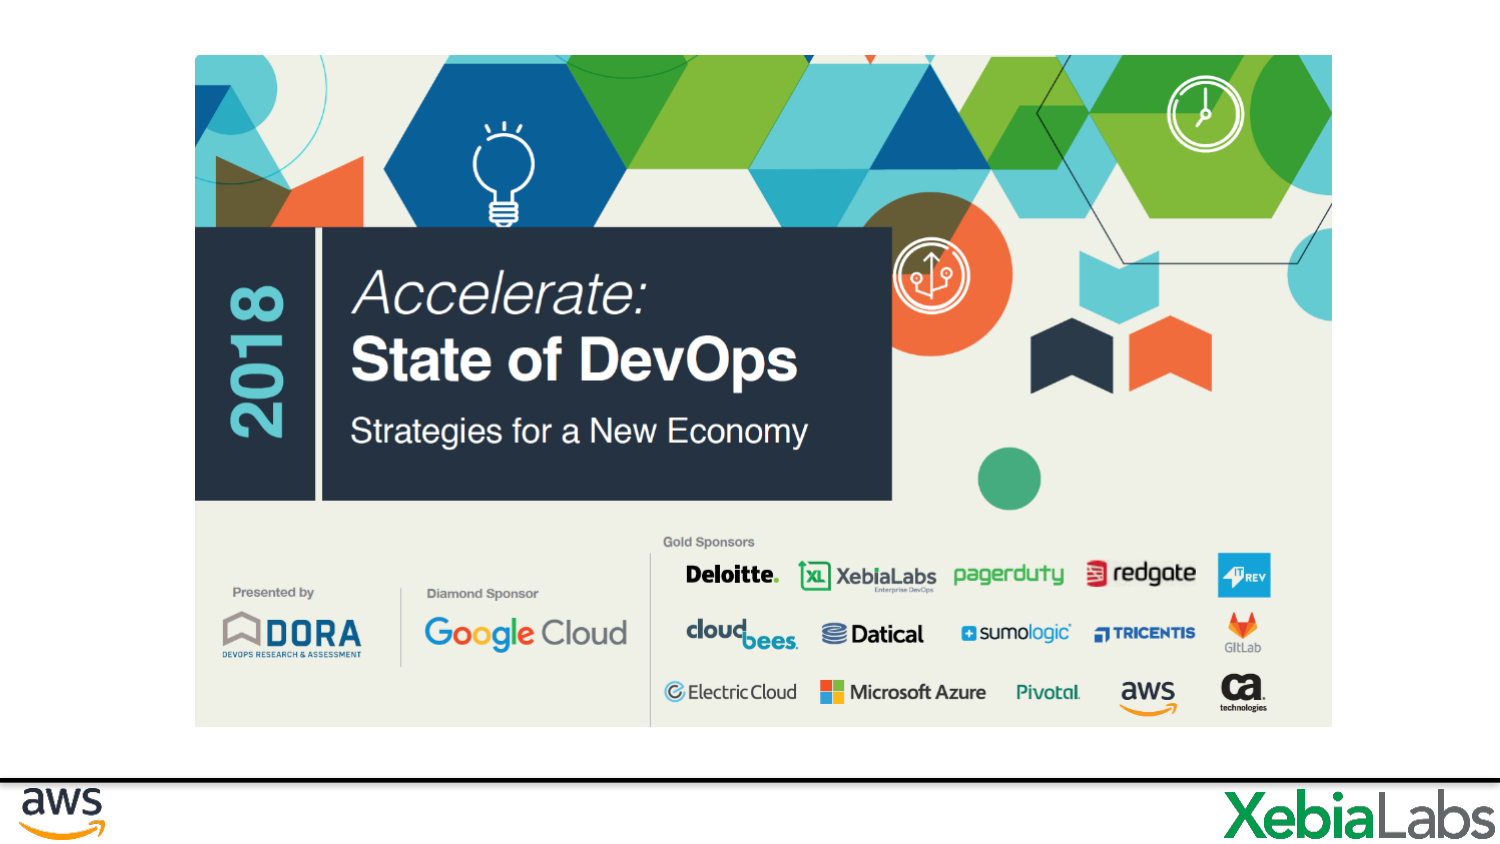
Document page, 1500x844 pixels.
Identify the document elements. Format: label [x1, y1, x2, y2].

picture [19, 788, 105, 840]
picture [1218, 788, 1500, 840]
picture [195, 54, 1332, 727]
